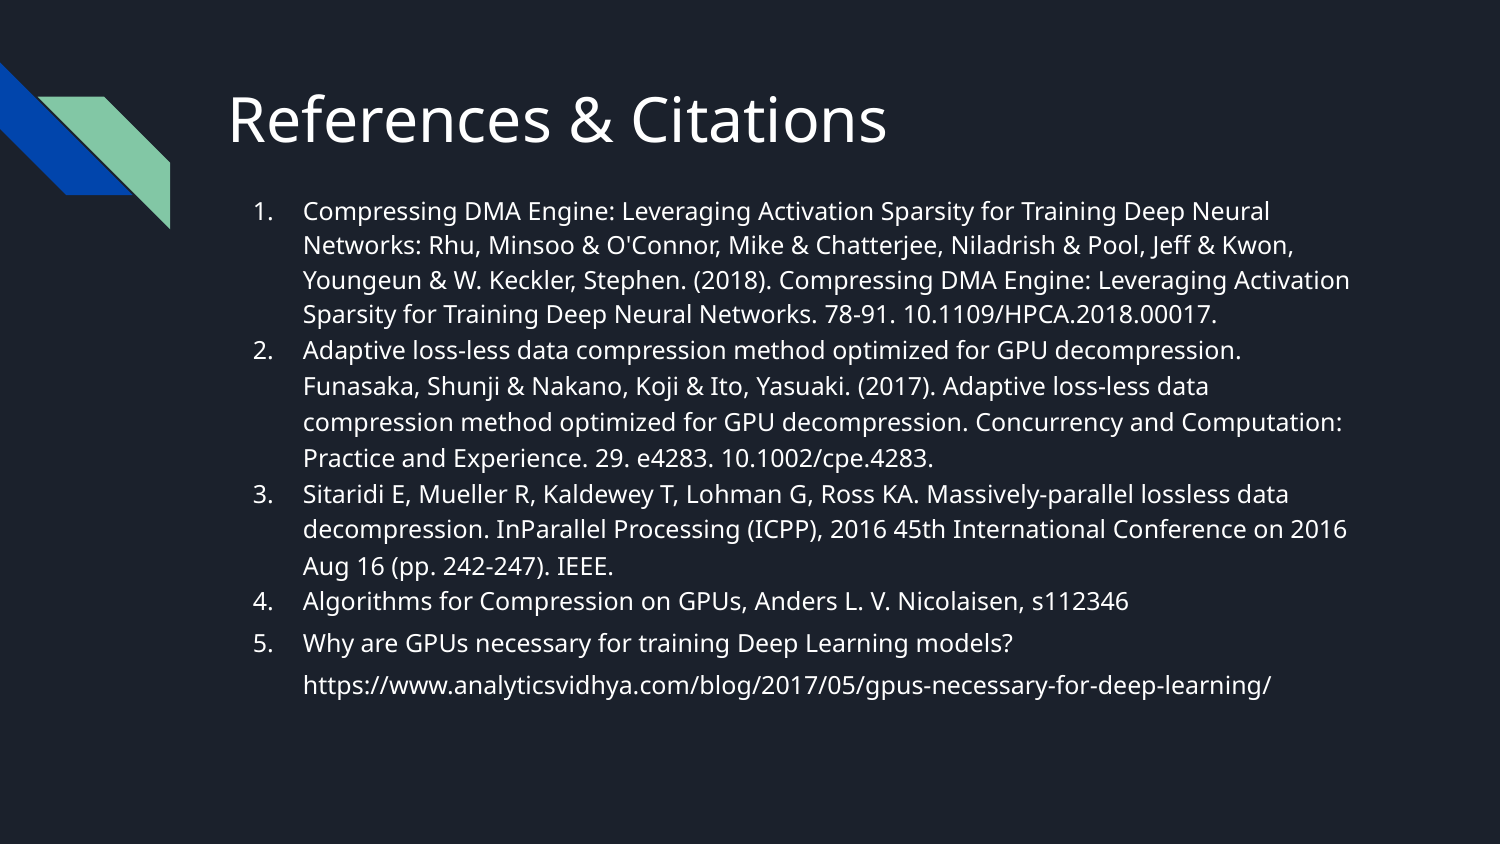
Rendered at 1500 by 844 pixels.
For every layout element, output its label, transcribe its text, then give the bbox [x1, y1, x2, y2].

title References & Citations [212, 64, 1368, 175]
list Compressing DMA Engine: Leveraging Activation Sparsity for Training Deep Neural Networks: Rhu, Minsoo & O'Connor, Mike & Chatterjee, Niladrish & Pool, Jeff & Kwon, Youngeun & W. Keckler, Stephen. (2018). Compressing DMA Engine: Leveraging Activation Sparsity for Training Deep Neural Networks. 78-91. 10.1109/HPCA.2018.00017. Adaptive loss-less data compression method optimized for GPU decompression. Funasaka, Shunji & Nakano, Koji & Ito, Yasuaki. (2017). Adaptive loss-less data compression method optimized for GPU decompression. Concurrency and Computation: Practice and Experience. 29. e4283. 10.1002/cpe.4283. Sitaridi E, Mueller R, Kaldewey T, Lohman G, Ross KA. Massively-parallel lossless data decompression. InParallel Processing (ICPP), 2016 45th International Conference on 2016 Aug 16 (pp. 242-247). IEEE. Algorithms for Compression on GPUs, Anders L. V. Nicolaisen, s112346 Why are GPUs necessary for training Deep Learning models? https://www.analyticsvidhya.com/blog/2017/05/gpus-necessary-for-deep-learning/ [212, 175, 1368, 753]
